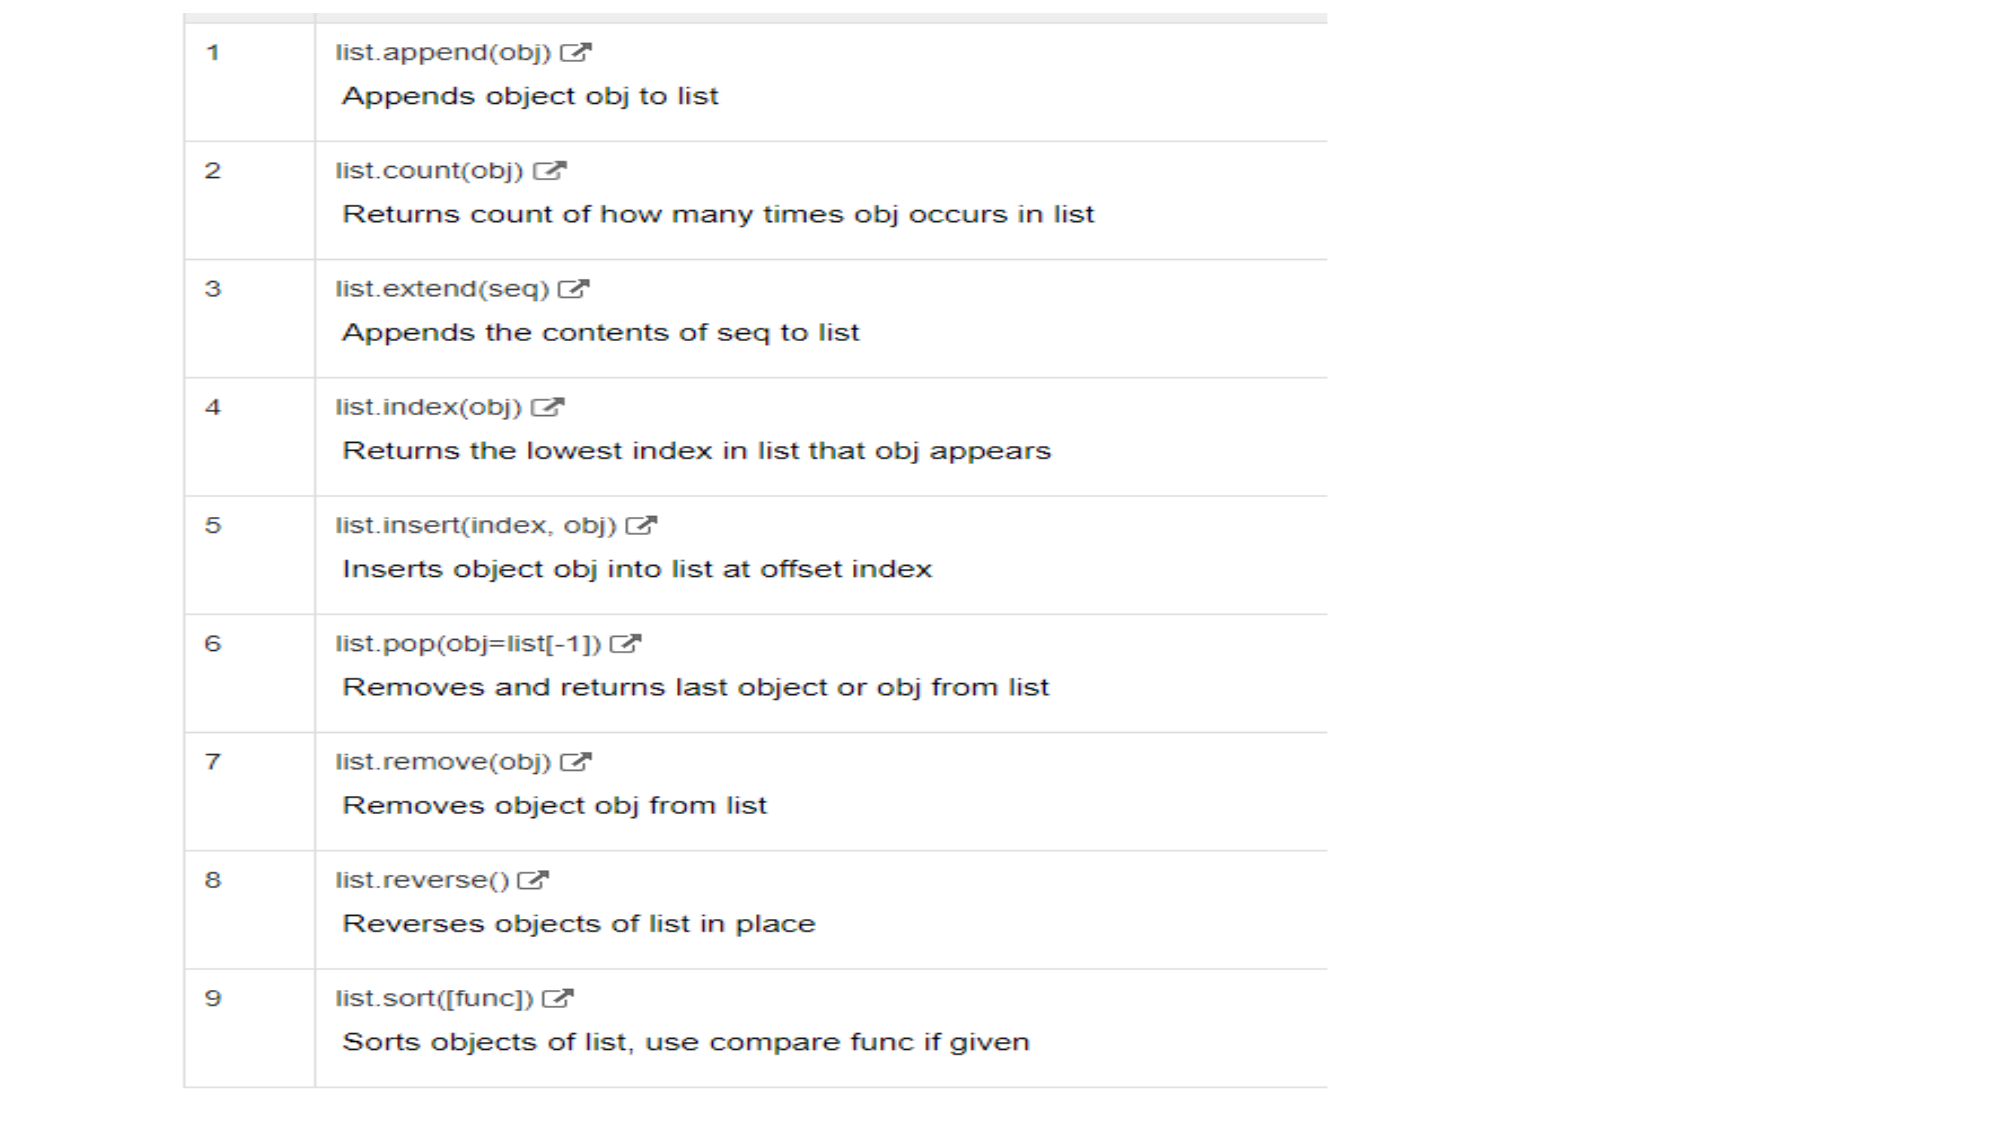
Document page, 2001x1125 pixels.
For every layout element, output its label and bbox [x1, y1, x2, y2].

picture [169, 13, 1328, 1098]
